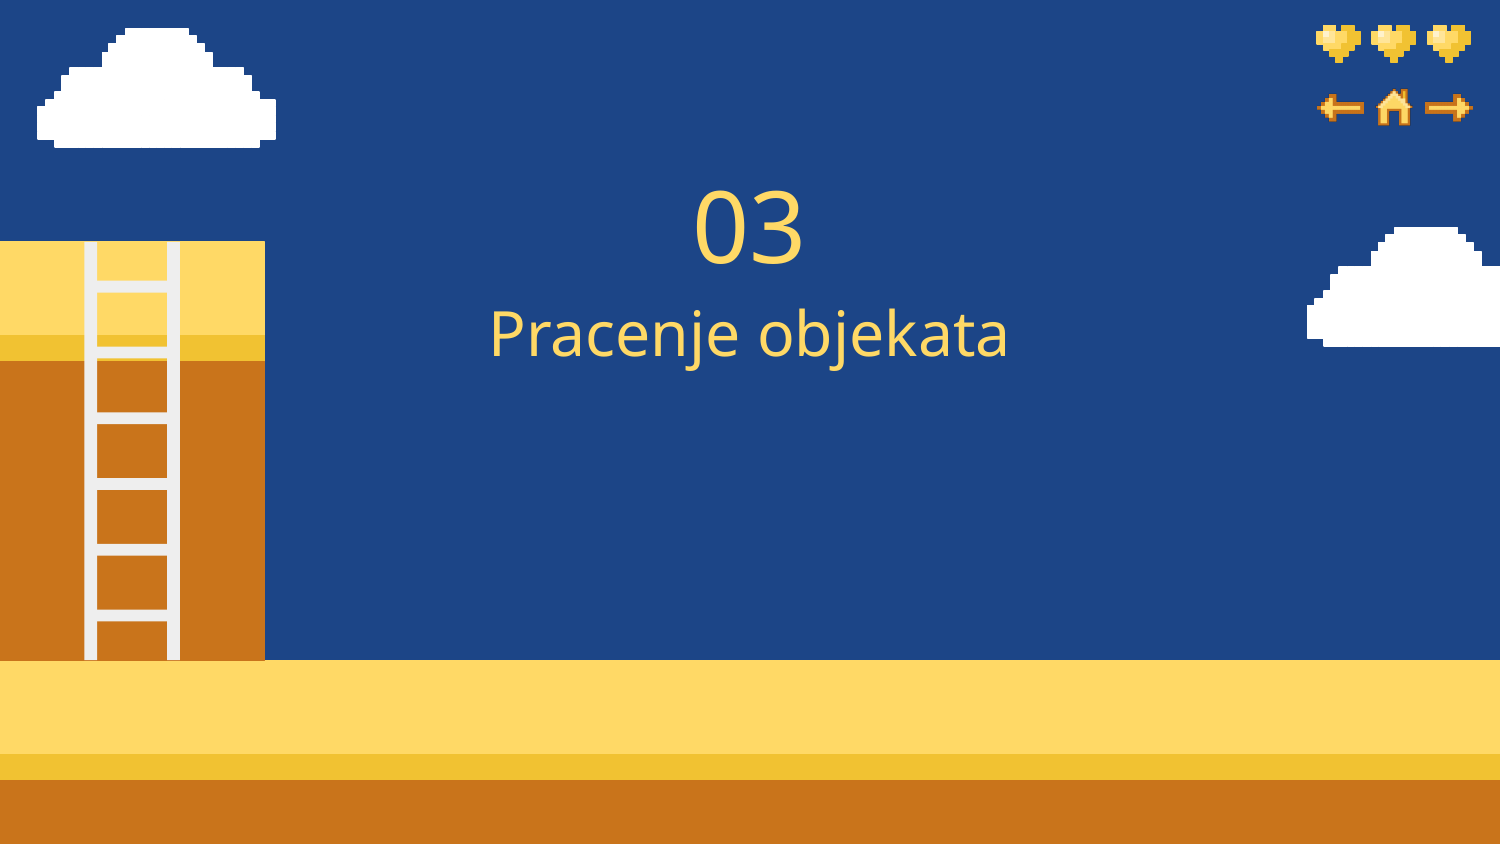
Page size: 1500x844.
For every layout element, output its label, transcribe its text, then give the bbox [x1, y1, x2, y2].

title 03 [51, 181, 1449, 299]
picture [1316, 92, 1364, 122]
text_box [1427, 25, 1471, 63]
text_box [1316, 25, 1361, 63]
picture [1425, 92, 1473, 122]
picture [1374, 88, 1413, 127]
title Pracenje objekata [218, 262, 1282, 401]
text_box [1371, 25, 1416, 63]
